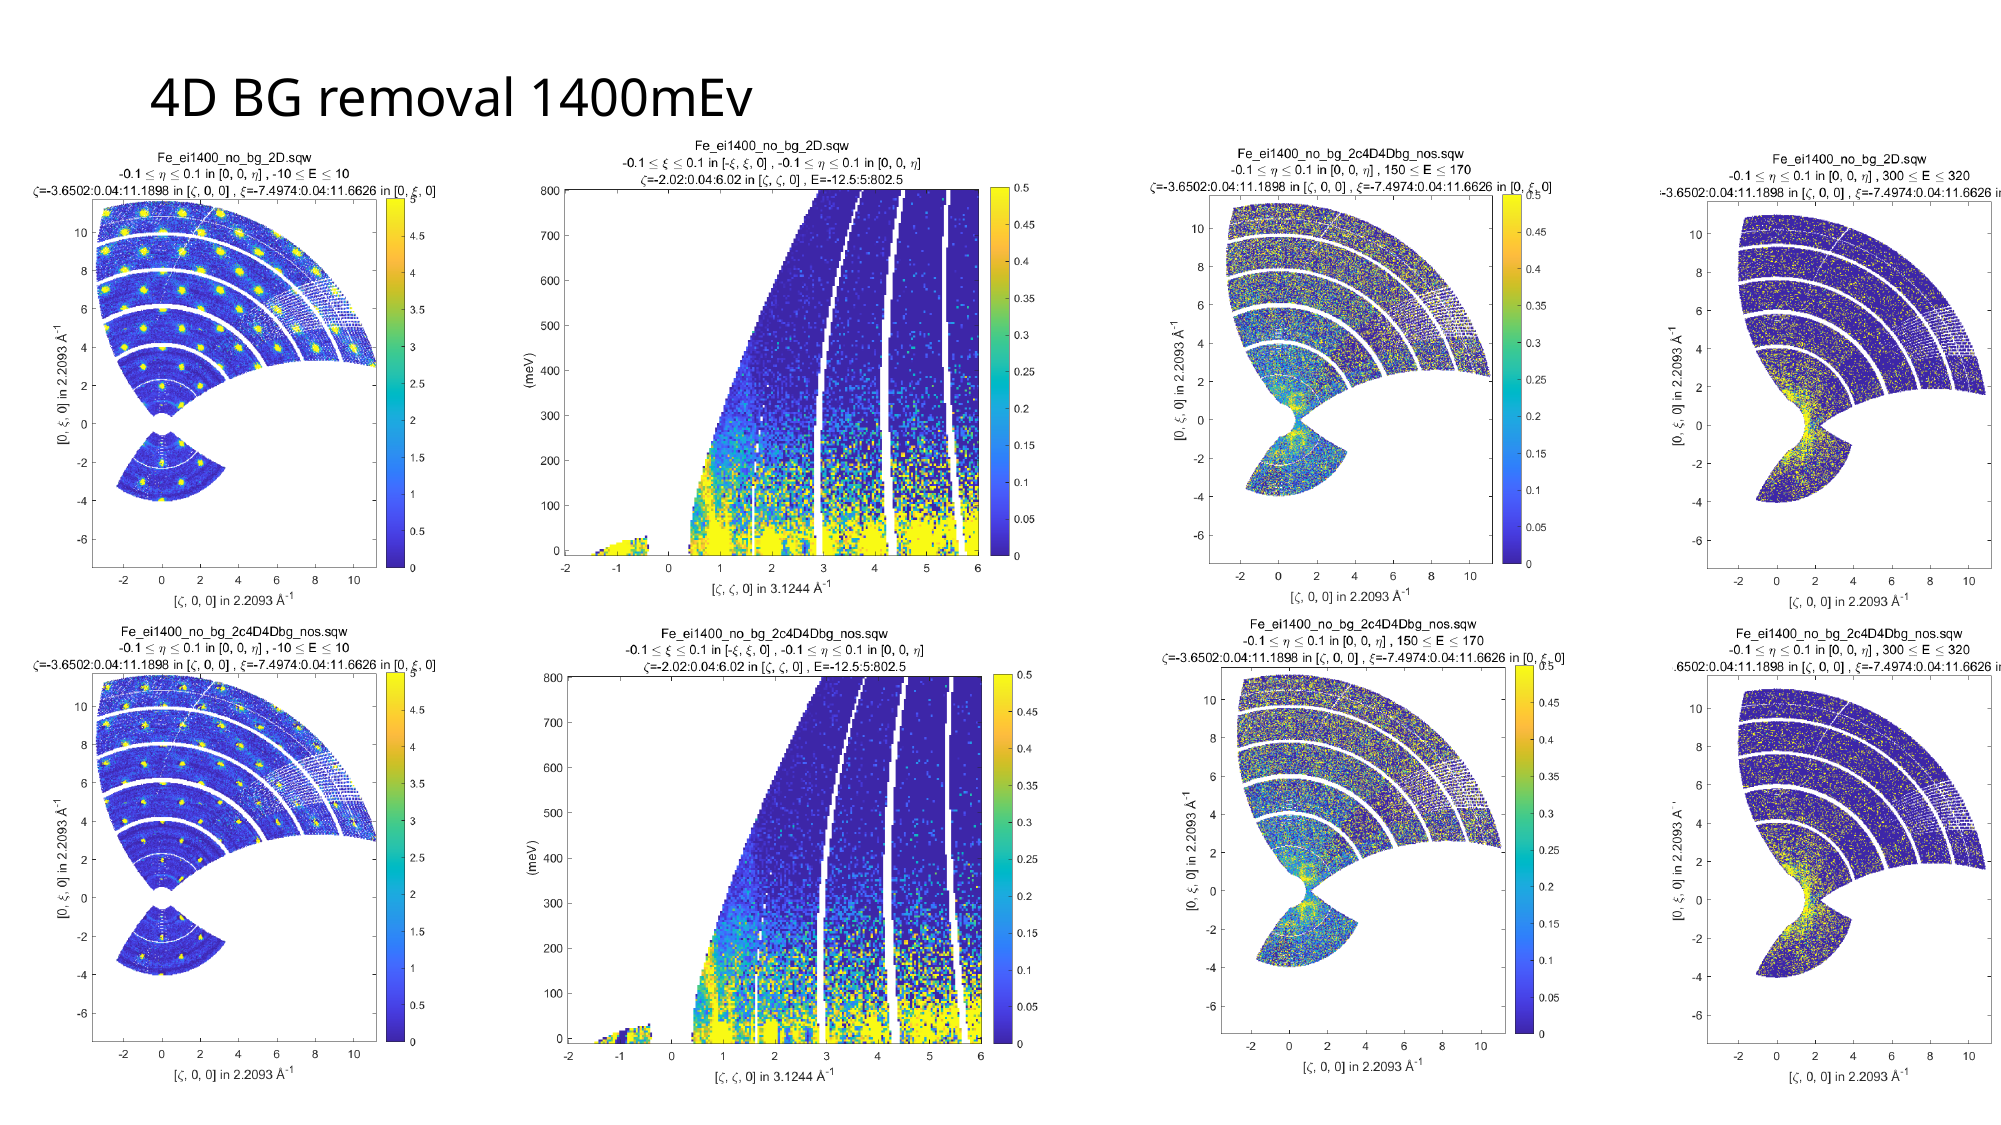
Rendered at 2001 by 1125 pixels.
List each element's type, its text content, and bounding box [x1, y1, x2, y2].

title 4D BG removal 1400mEv [135, 63, 2000, 136]
picture [0, 134, 2000, 1096]
